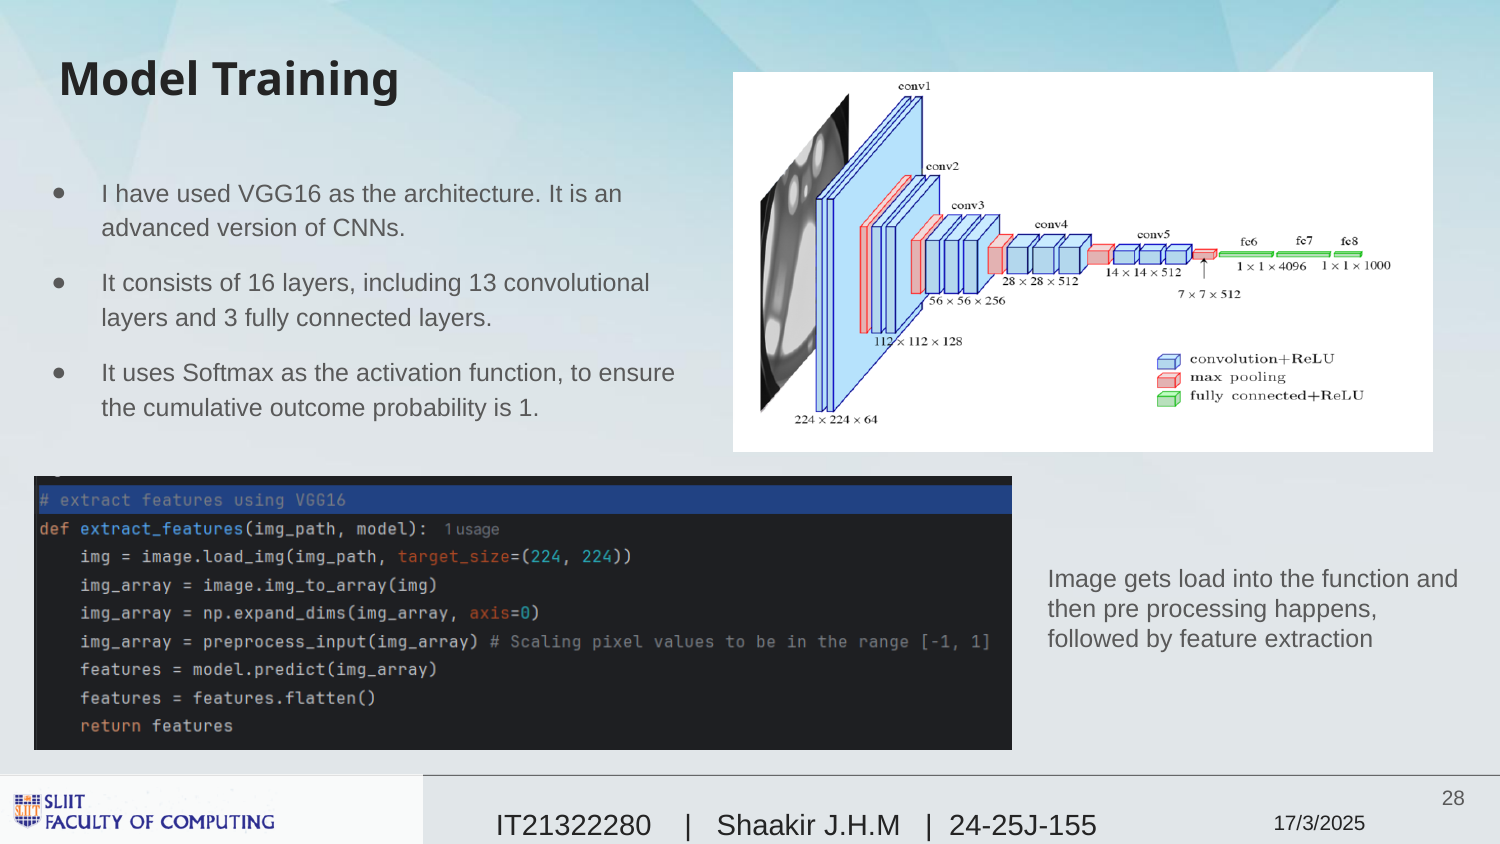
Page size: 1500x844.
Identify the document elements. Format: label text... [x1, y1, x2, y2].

text_box I have used VGG16 as the architecture. It is an advanced version of CNNs. It consists of 16 layers, including 13 convolutional layers and 3 fully connected layers. It uses Softmax as the activation function, to ensure the cumulative outcome probability is 1. [11, 157, 698, 436]
text_box Model Training [58, 33, 491, 106]
picture [0, 0, 1500, 844]
text_box Image gets load into the function and then pre processing happens, followed by feature extraction [1032, 547, 1480, 668]
text_box 17/3/2025 [1254, 802, 1385, 844]
slide_number ‹#› [1389, 764, 1480, 830]
text_box IT21322280 | Shaakir J.H.M | 24-25J-155 [427, 796, 1255, 842]
